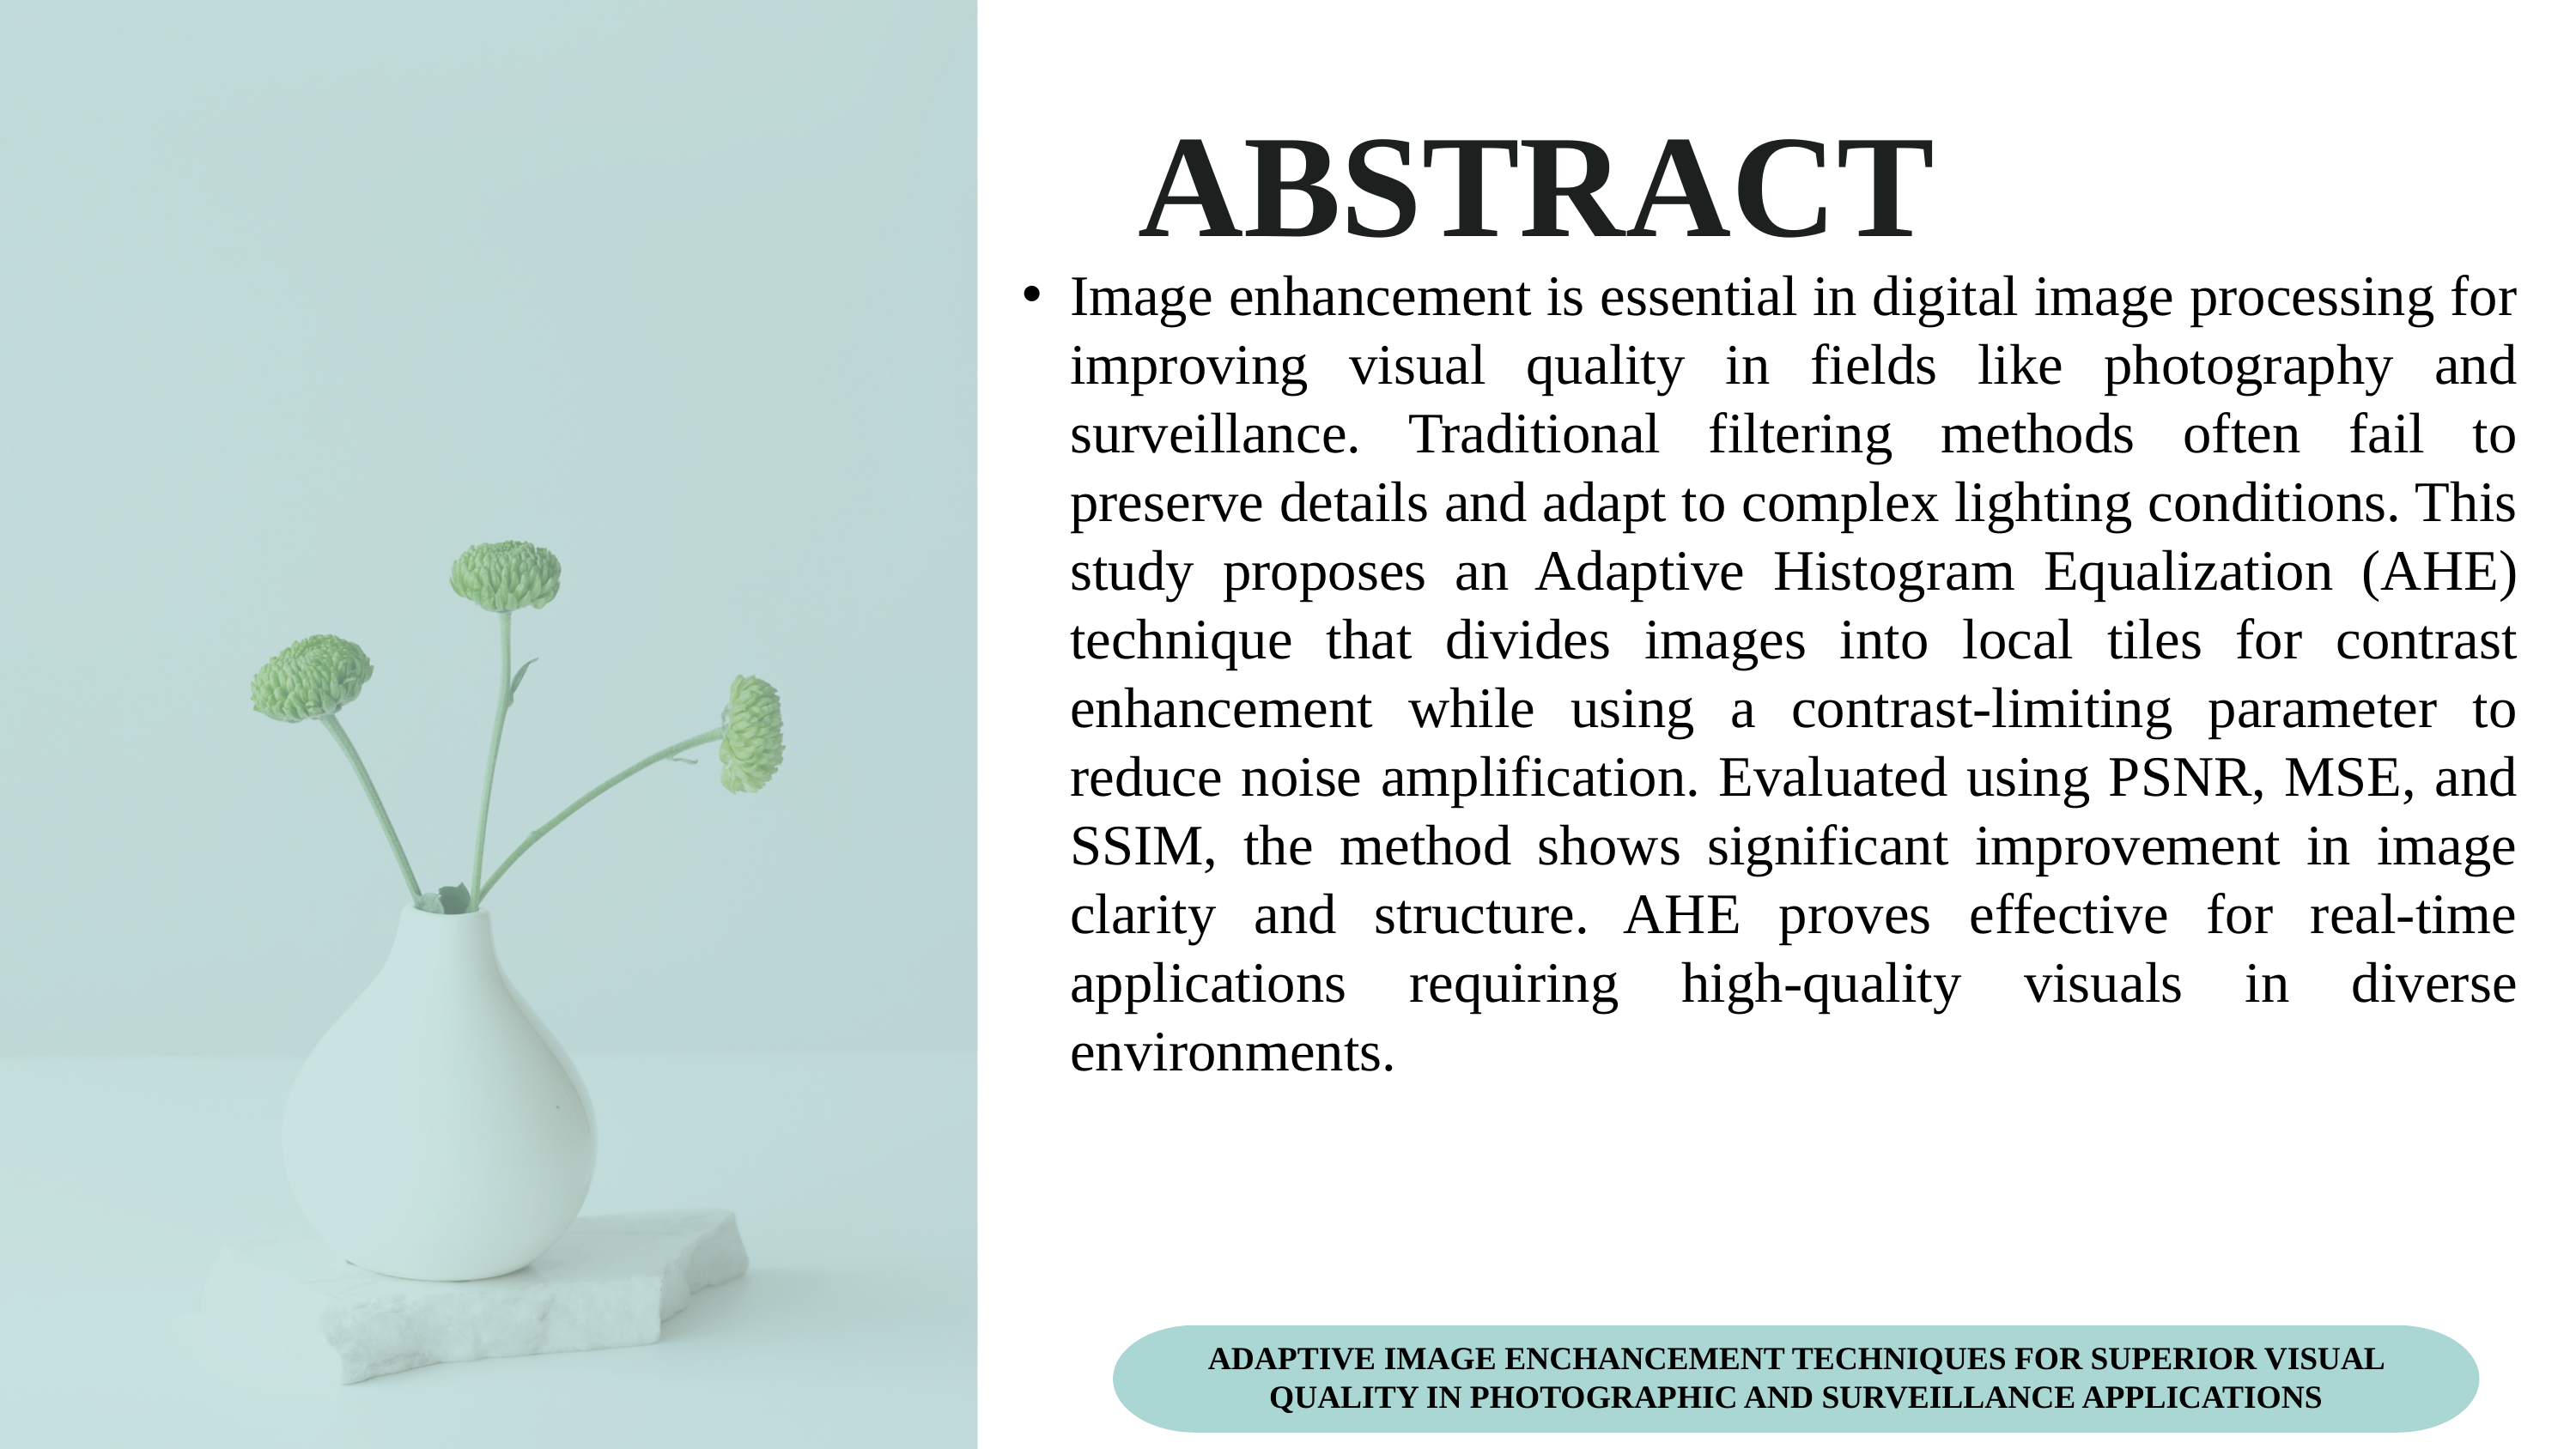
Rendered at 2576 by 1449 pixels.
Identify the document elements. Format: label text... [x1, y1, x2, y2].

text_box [0, 0, 978, 1449]
list Image enhancement is essential in digital image processing for improving visual quality in fields like photography and surveillance. Traditional filtering methods often fail to preserve details and adapt to complex lighting conditions. This study proposes an Adaptive Histogram Equalization (AHE) technique that divides images into local tiles for contrast enhancement while using a contrast-limiting parameter to reduce noise amplification. Evaluated using PSNR, MSE, and SSIM, the method shows significant improvement in image clarity and structure. AHE proves effective for real-time applications requiring high-quality visuals in diverse environments. [1009, 252, 2533, 1294]
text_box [1072, 1325, 2480, 1433]
text_box ABSTRACT [1137, 123, 2267, 252]
